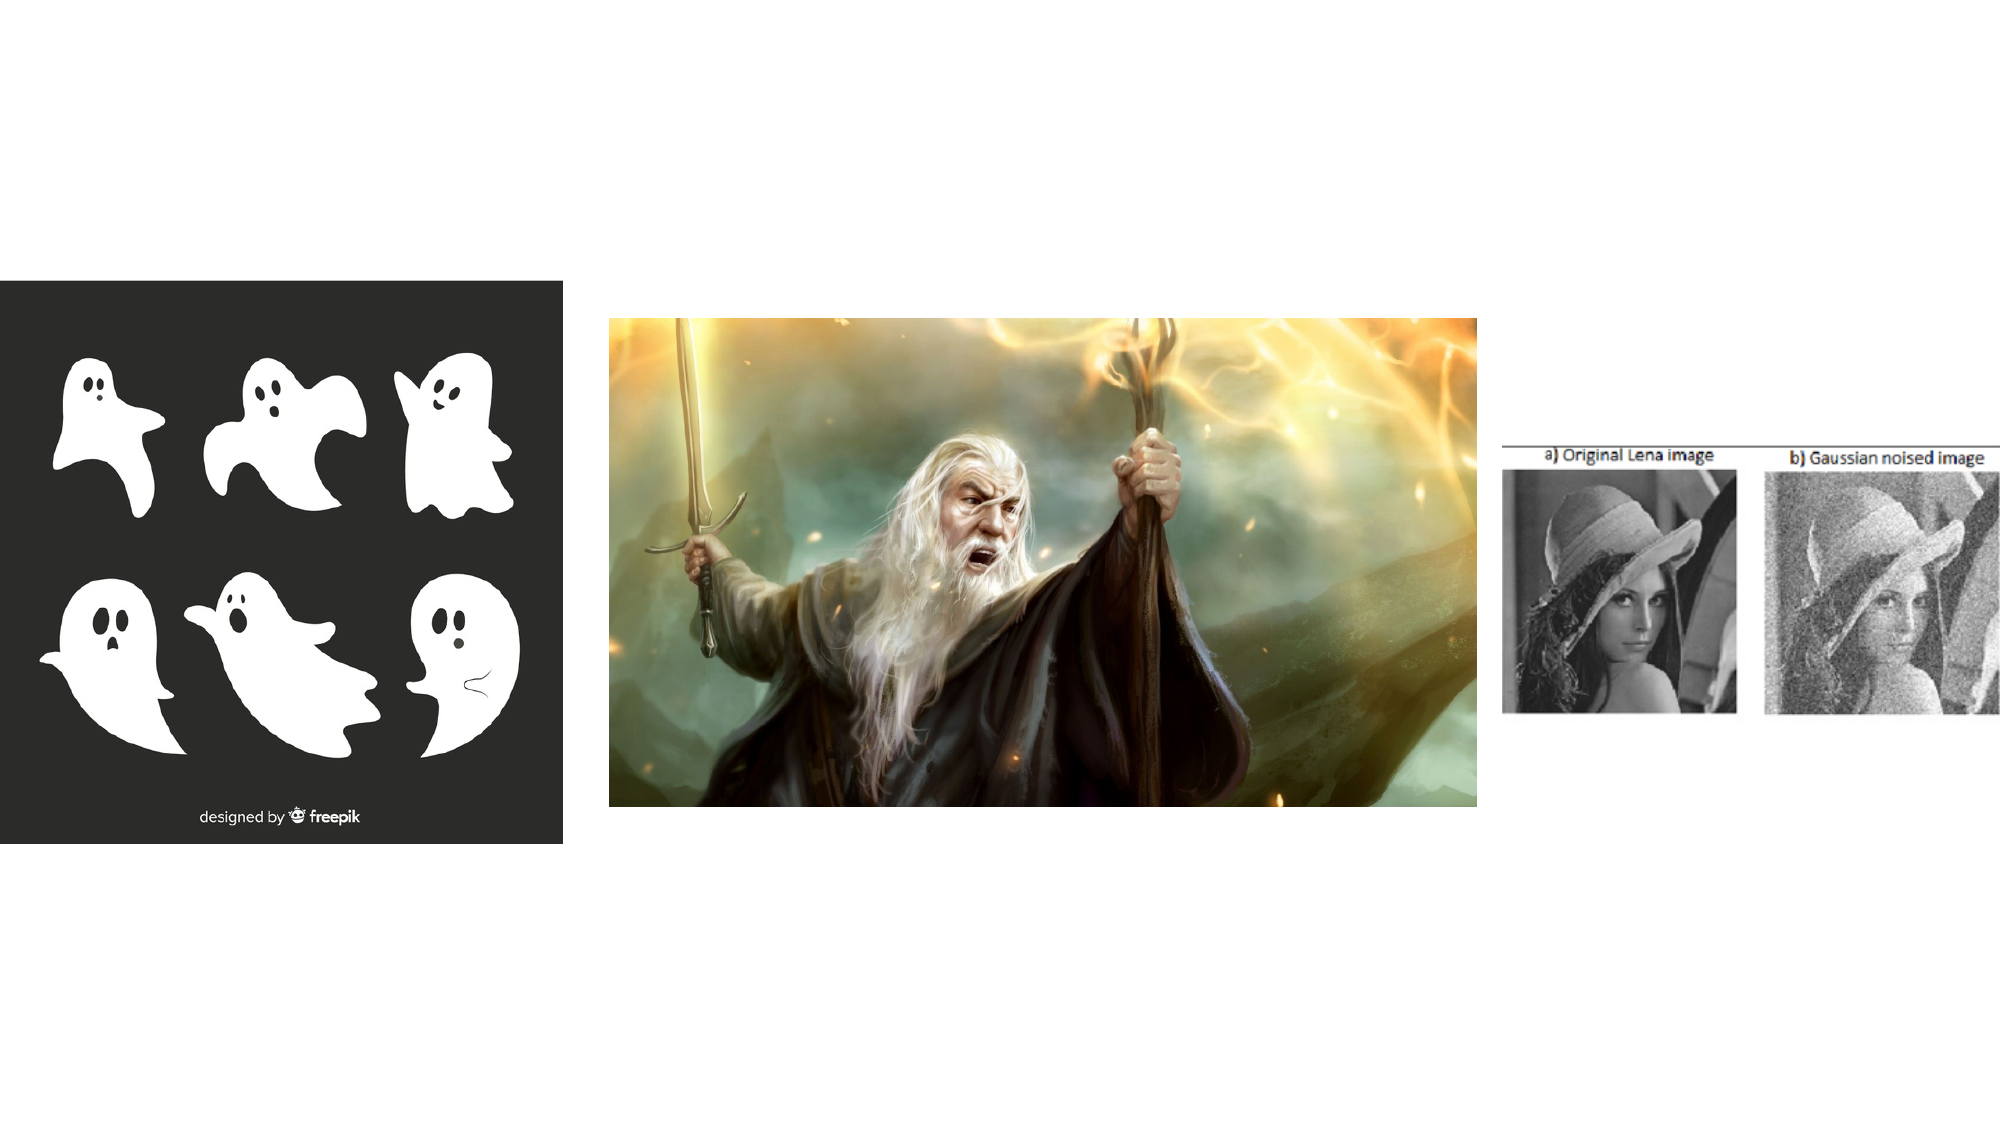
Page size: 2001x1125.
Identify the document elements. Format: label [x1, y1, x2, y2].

picture [0, 280, 563, 844]
picture [1501, 445, 2000, 732]
picture [609, 318, 1477, 807]
